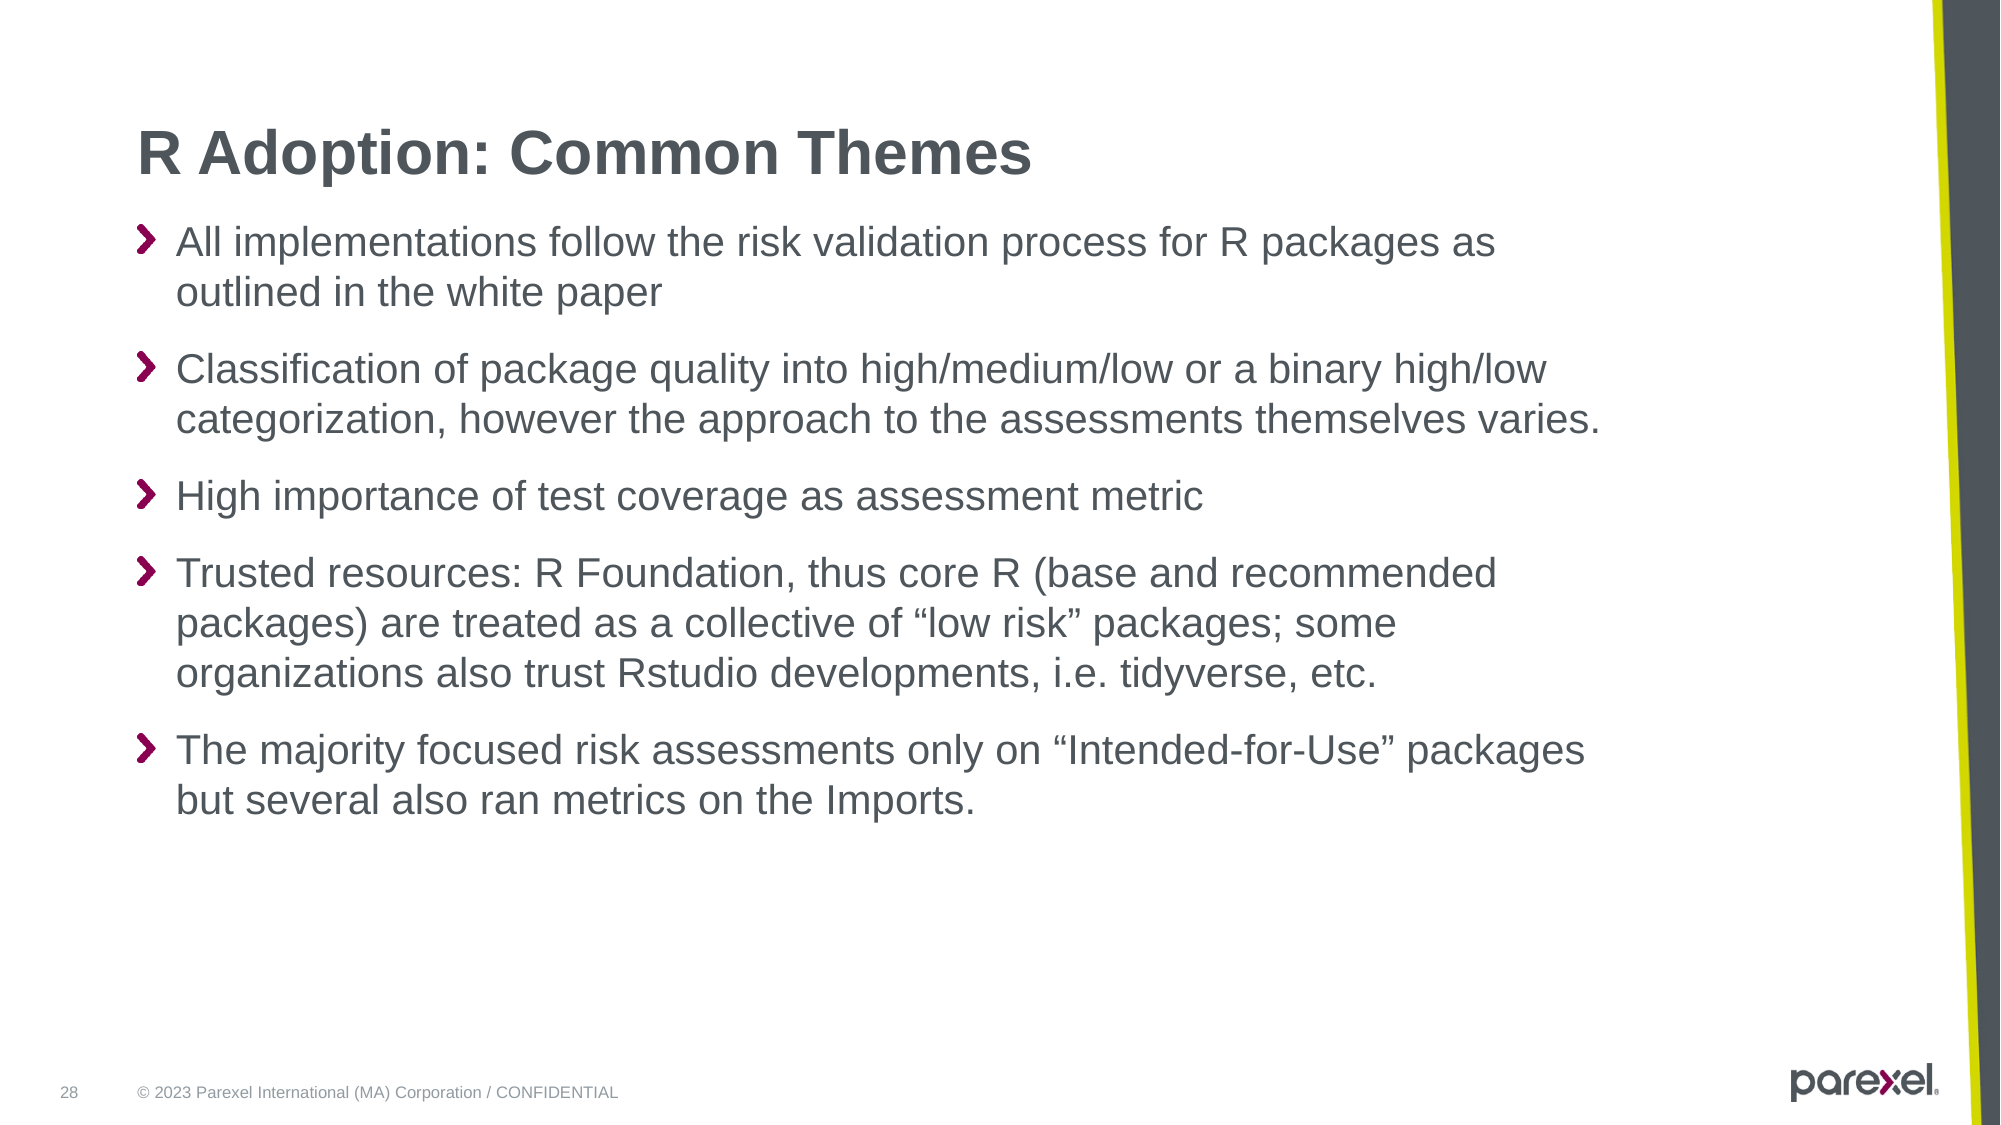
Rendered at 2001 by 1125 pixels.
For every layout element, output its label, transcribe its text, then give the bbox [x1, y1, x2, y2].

picture [137, 224, 156, 254]
picture [1791, 0, 2000, 1125]
picture [137, 733, 156, 763]
picture [137, 351, 156, 382]
picture [137, 556, 156, 586]
slide_number 28 [19, 1081, 79, 1102]
picture [137, 479, 156, 509]
list All implementations follow the risk validation process for R packages as outlined in the white paper Classification of package quality into high/medium/low or a binary high/low categorization, however the approach to the assessments themselves varies. High importance of test coverage as assessment metric Trusted resources: R Foundation, thus core R (base and recommended packages) are treated as a collective of “low risk” packages; some organizations also trust Rstudio developments, i.e. tidyverse, etc. The majority focused risk assessments only on “Intended-for-Use” packages but several also ran metrics on the Imports. [137, 214, 1607, 972]
title R Adoption: Common Themes [137, 28, 1863, 187]
